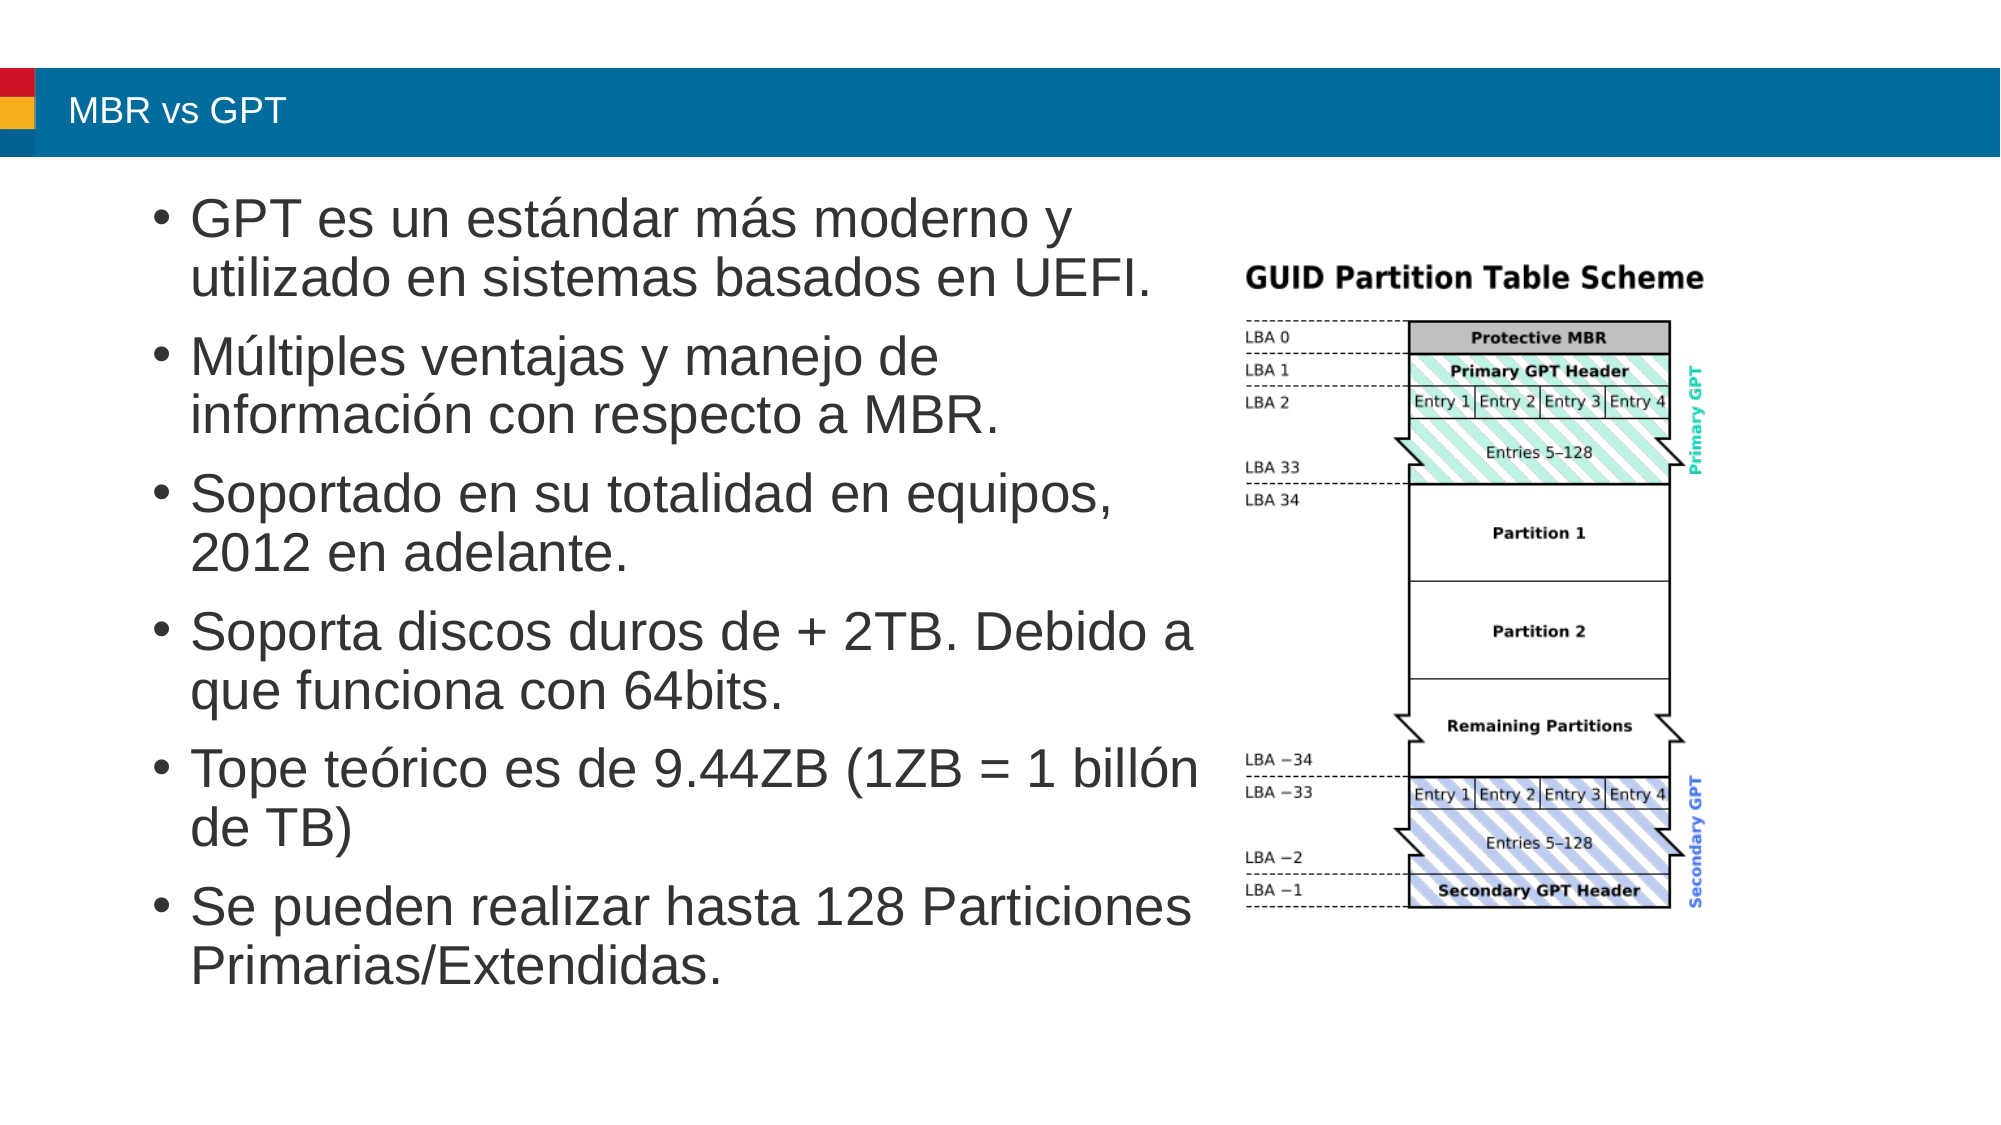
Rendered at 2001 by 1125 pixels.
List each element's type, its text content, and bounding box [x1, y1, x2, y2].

title MBR vs GPT [53, 78, 1596, 145]
list GPT es un estándar más moderno y utilizado en sistemas basados en UEFI. Múltiples ventajas y manejo de información con respecto a MBR. Soportado en su totalidad en equipos, 2012 en adelante. Soporta discos duros de + 2TB. Debido a que funciona con 64bits. Tope teórico es de 9.44ZB (1ZB = 1 billón de TB) Se pueden realizar hasta 128 Particiones Primarias/Extendidas. [137, 182, 1230, 1014]
picture [1214, 224, 1735, 940]
picture [0, 68, 35, 129]
